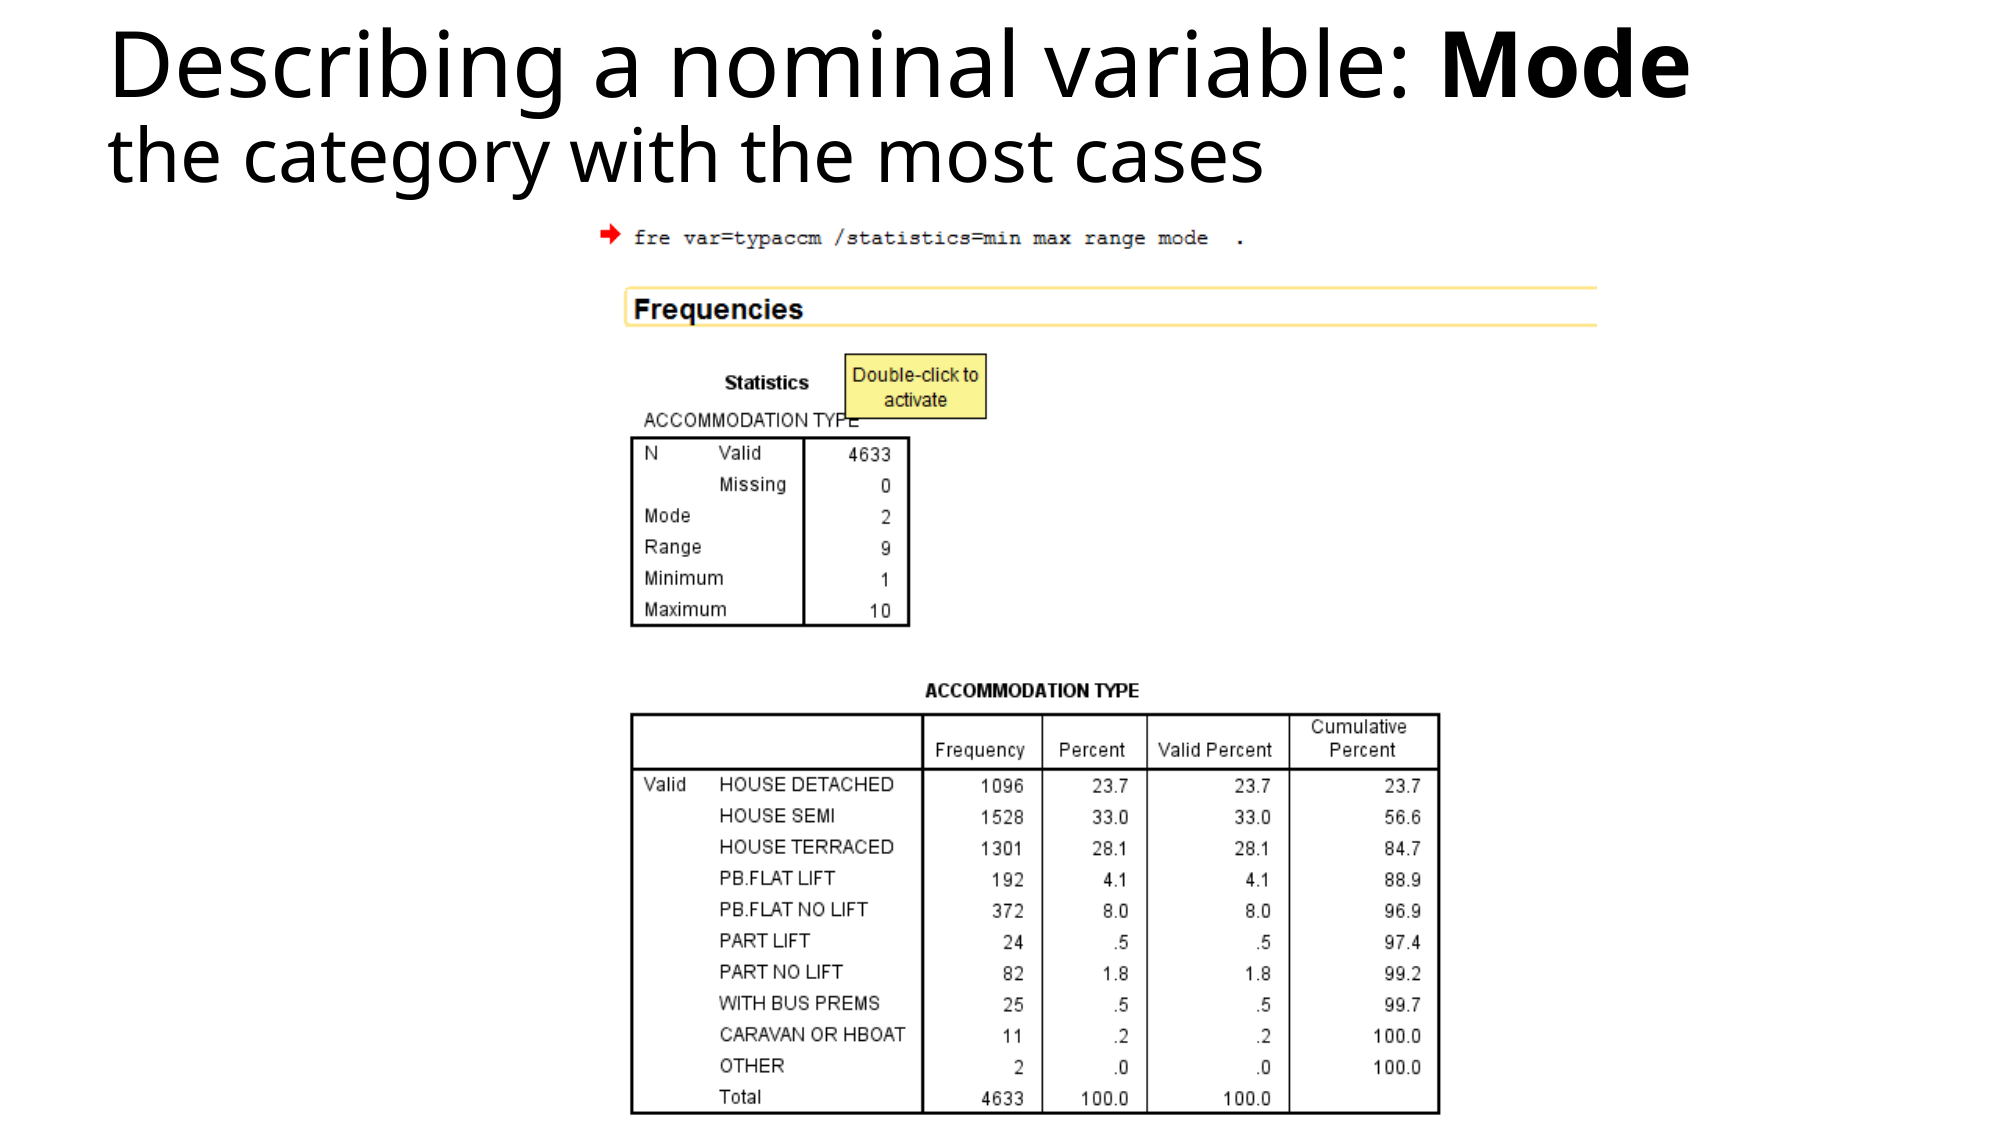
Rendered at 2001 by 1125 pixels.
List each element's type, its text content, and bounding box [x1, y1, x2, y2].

picture [593, 199, 1597, 1125]
title Describing a nominal variable: Mode the category with the most cases [92, 0, 1818, 218]
